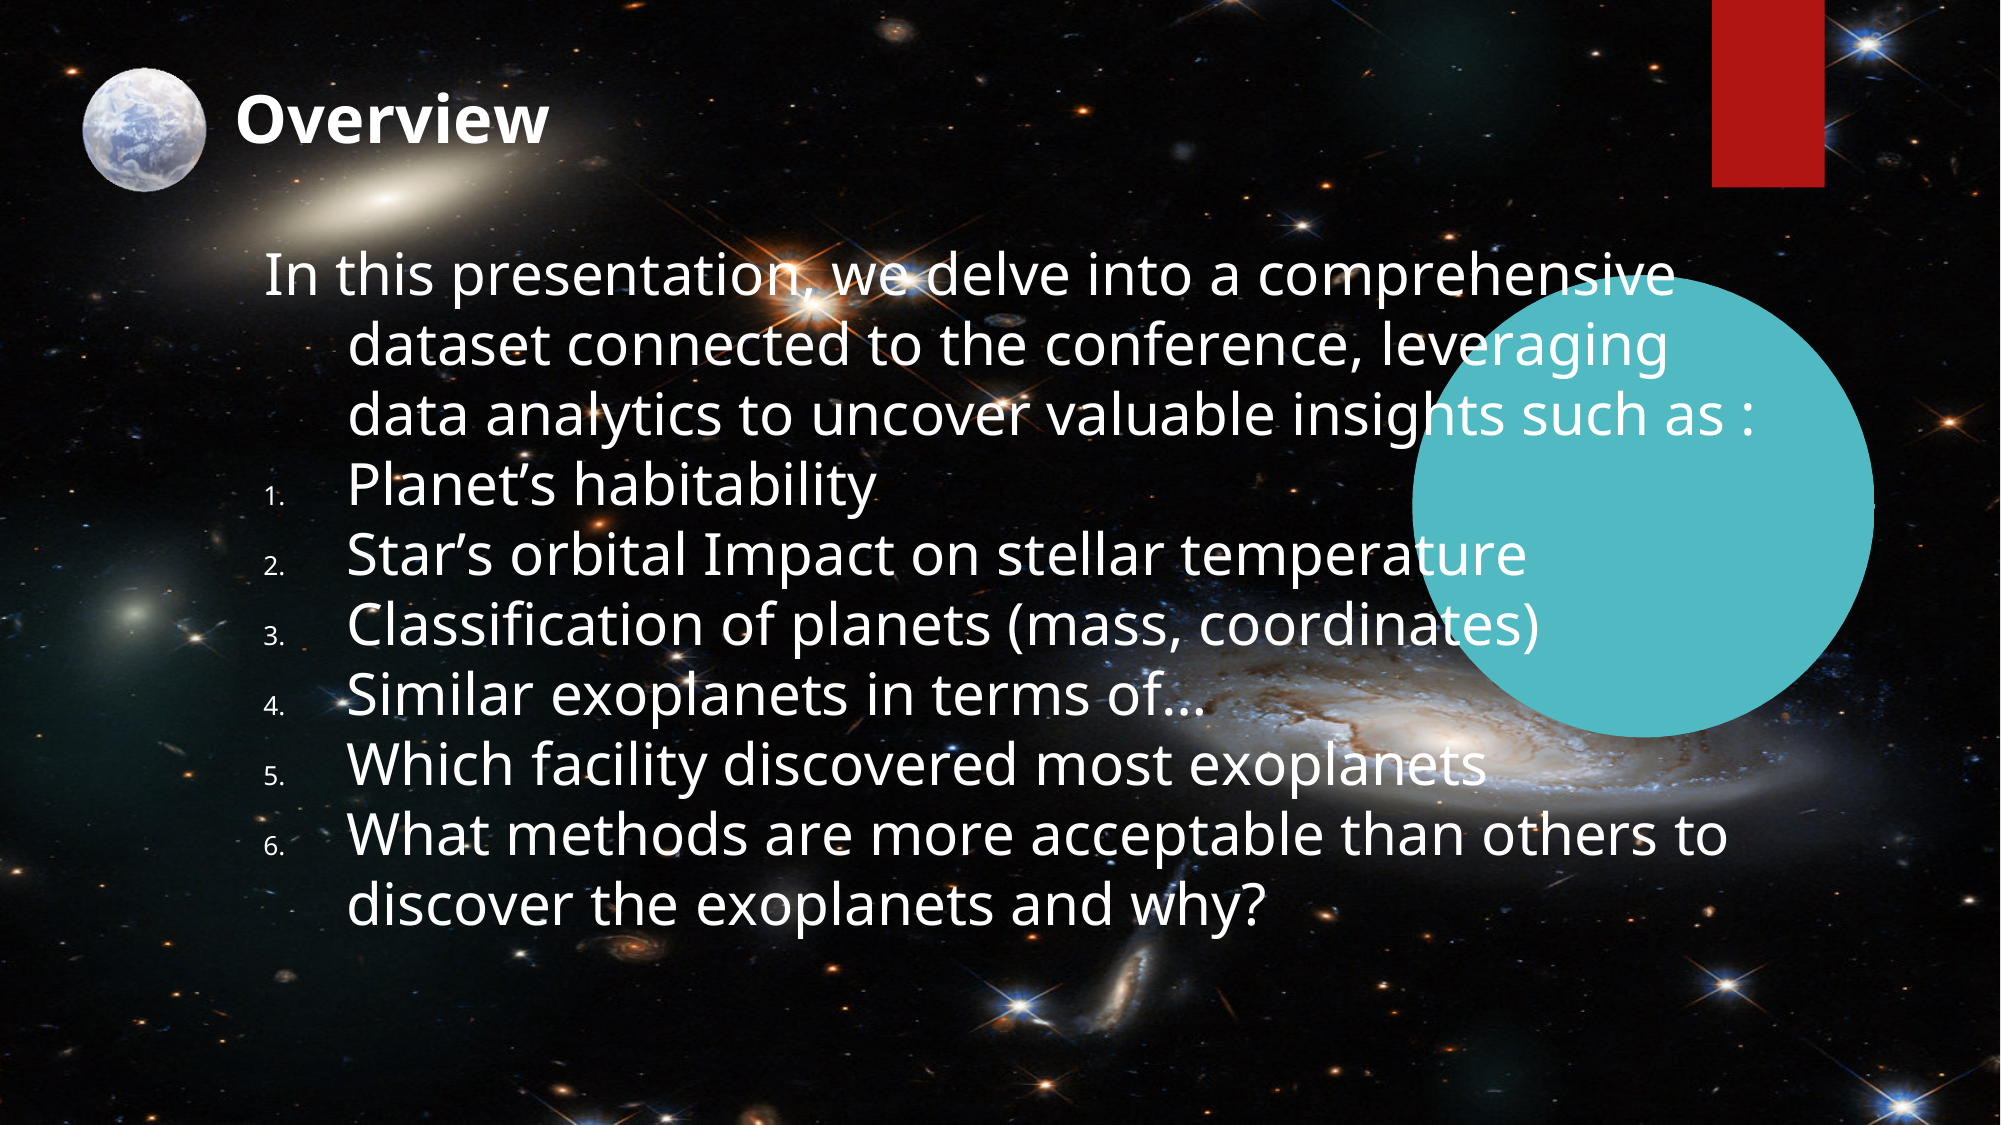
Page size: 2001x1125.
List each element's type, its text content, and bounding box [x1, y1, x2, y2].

picture [0, 0, 2001, 1125]
text_box Overview [220, 69, 565, 164]
text_box In this presentation, we delve into a comprehensive dataset connected to the conference, leveraging data analytics to uncover valuable insights such as : Planet’s habitability Star’s orbital Impact on stellar temperature Classification of planets (mass, coordinates) Similar exoplanets in terms of… Which facility discovered most exoplanets What methods are more acceptable than others to discover the exoplanets and why? [248, 230, 1789, 1105]
